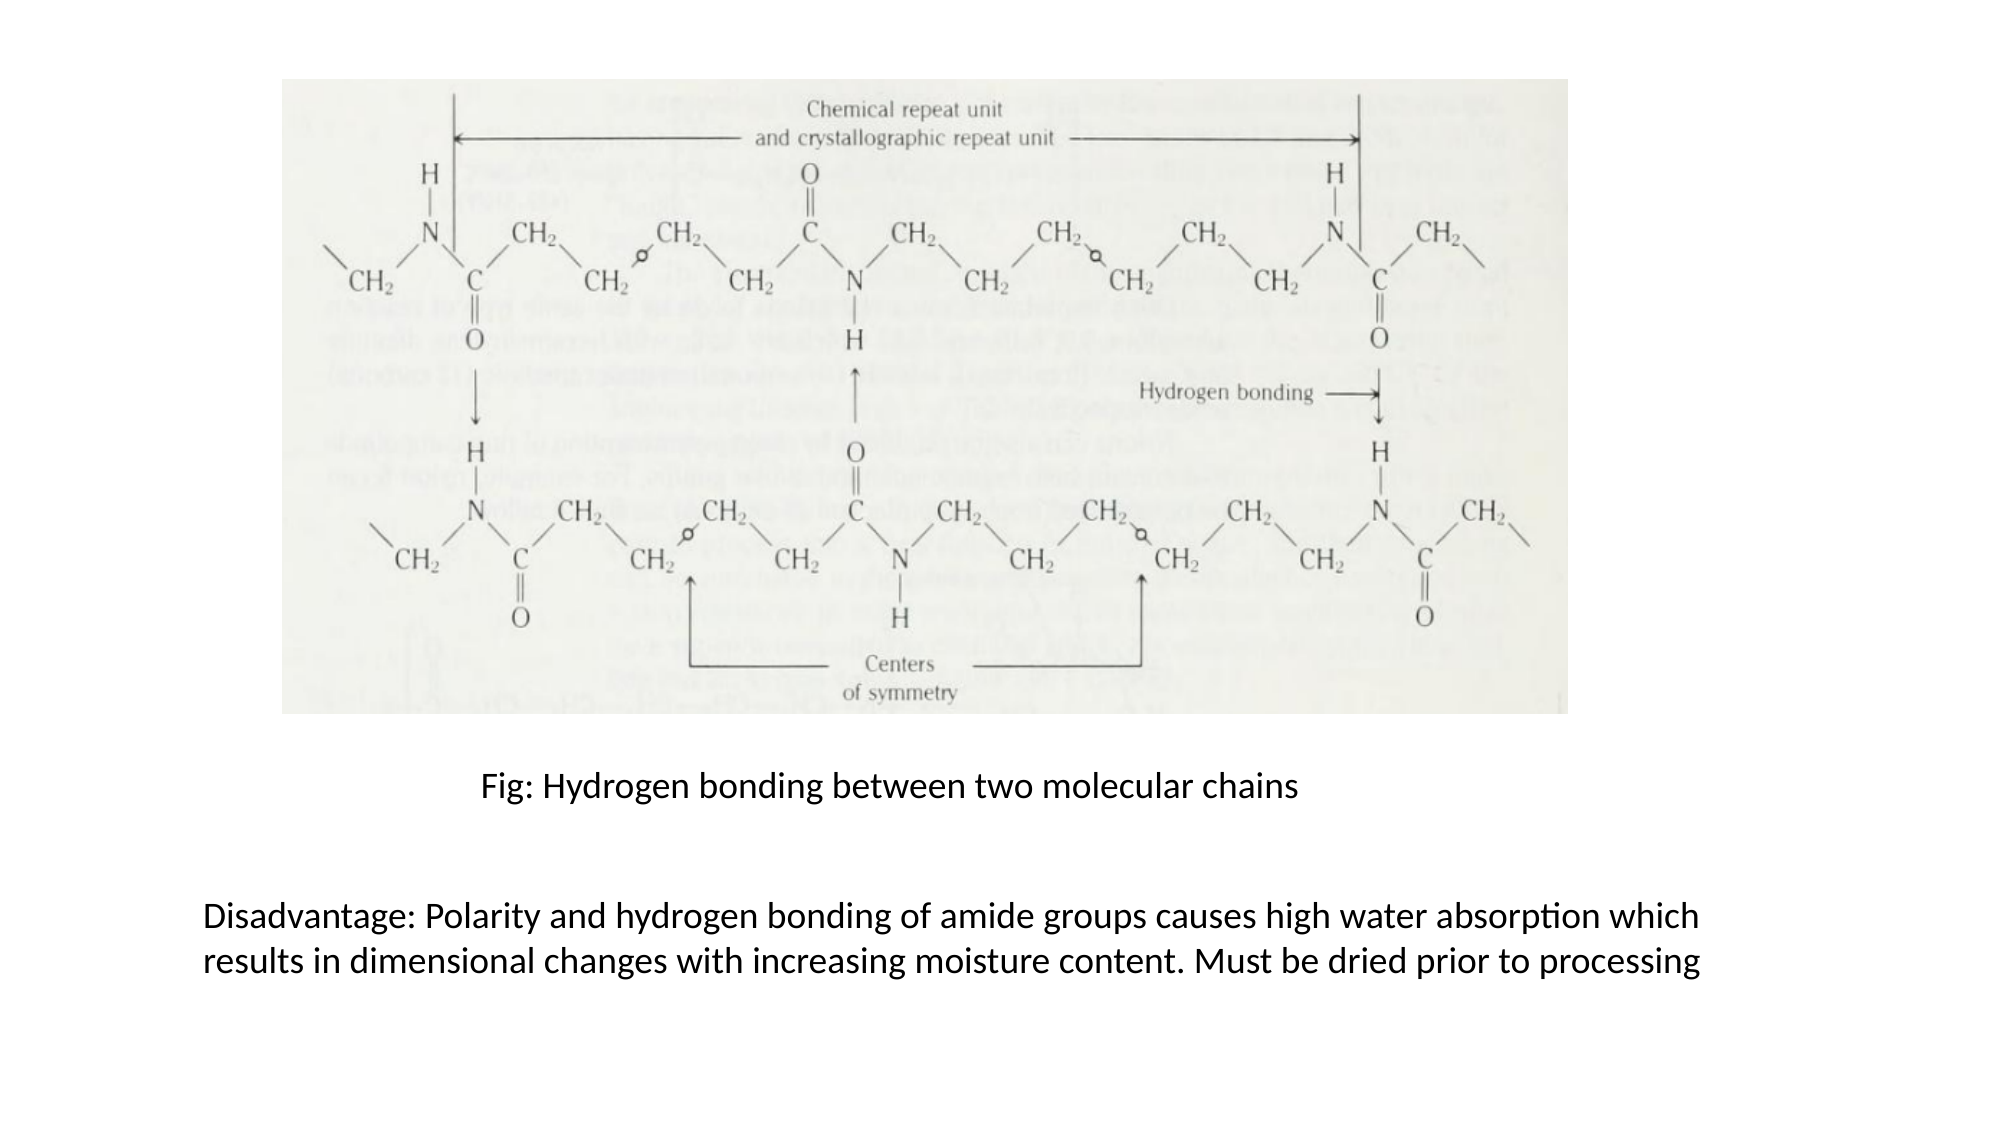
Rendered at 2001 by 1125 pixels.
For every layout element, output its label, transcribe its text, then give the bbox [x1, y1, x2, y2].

text_box Disadvantage: Polarity and hydrogen bonding of amide groups causes high water absorption which results in dimensional changes with increasing moisture content. Must be dried prior to processing [188, 883, 1795, 988]
text_box Fig: Hydrogen bonding between two molecular chains [466, 753, 1752, 814]
picture [282, 79, 1568, 714]
